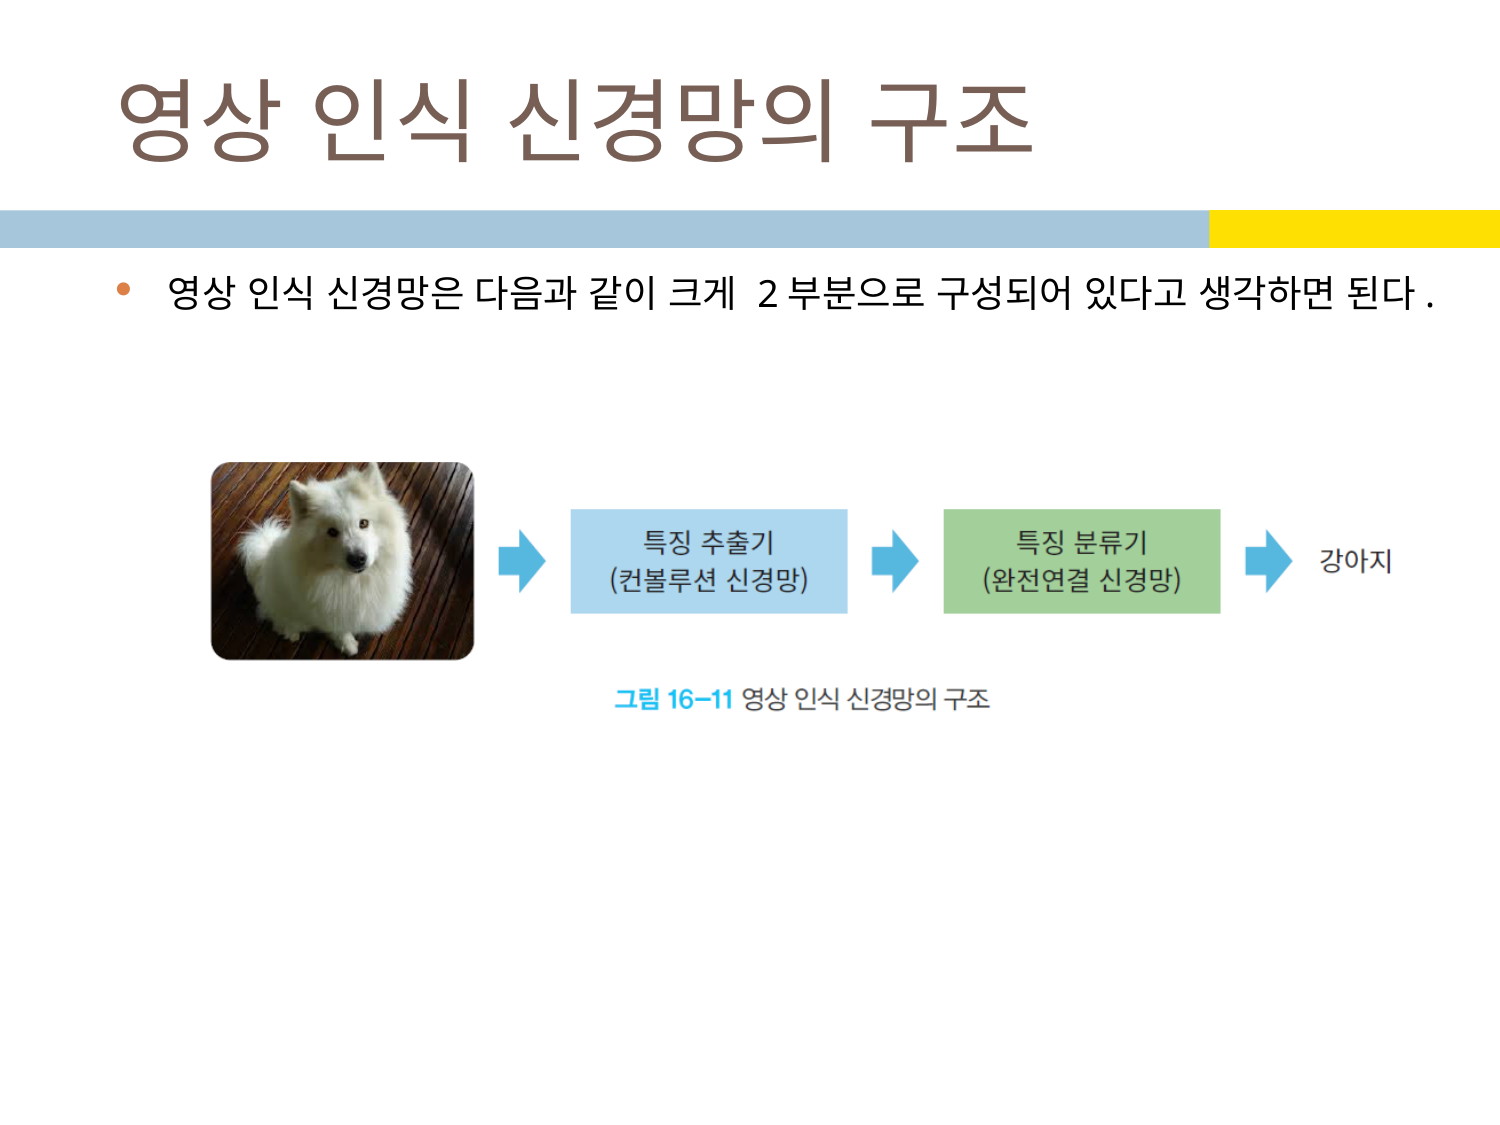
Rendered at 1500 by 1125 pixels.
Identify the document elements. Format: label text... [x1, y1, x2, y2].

picture [182, 430, 1430, 732]
list 영상 인식 신경망은 다음과 같이 크게 2부분으로 구성되어 있다고 생각하면 된다. [100, 262, 1438, 1000]
title 영상 인식 신경망의 구조 [100, 37, 1438, 200]
